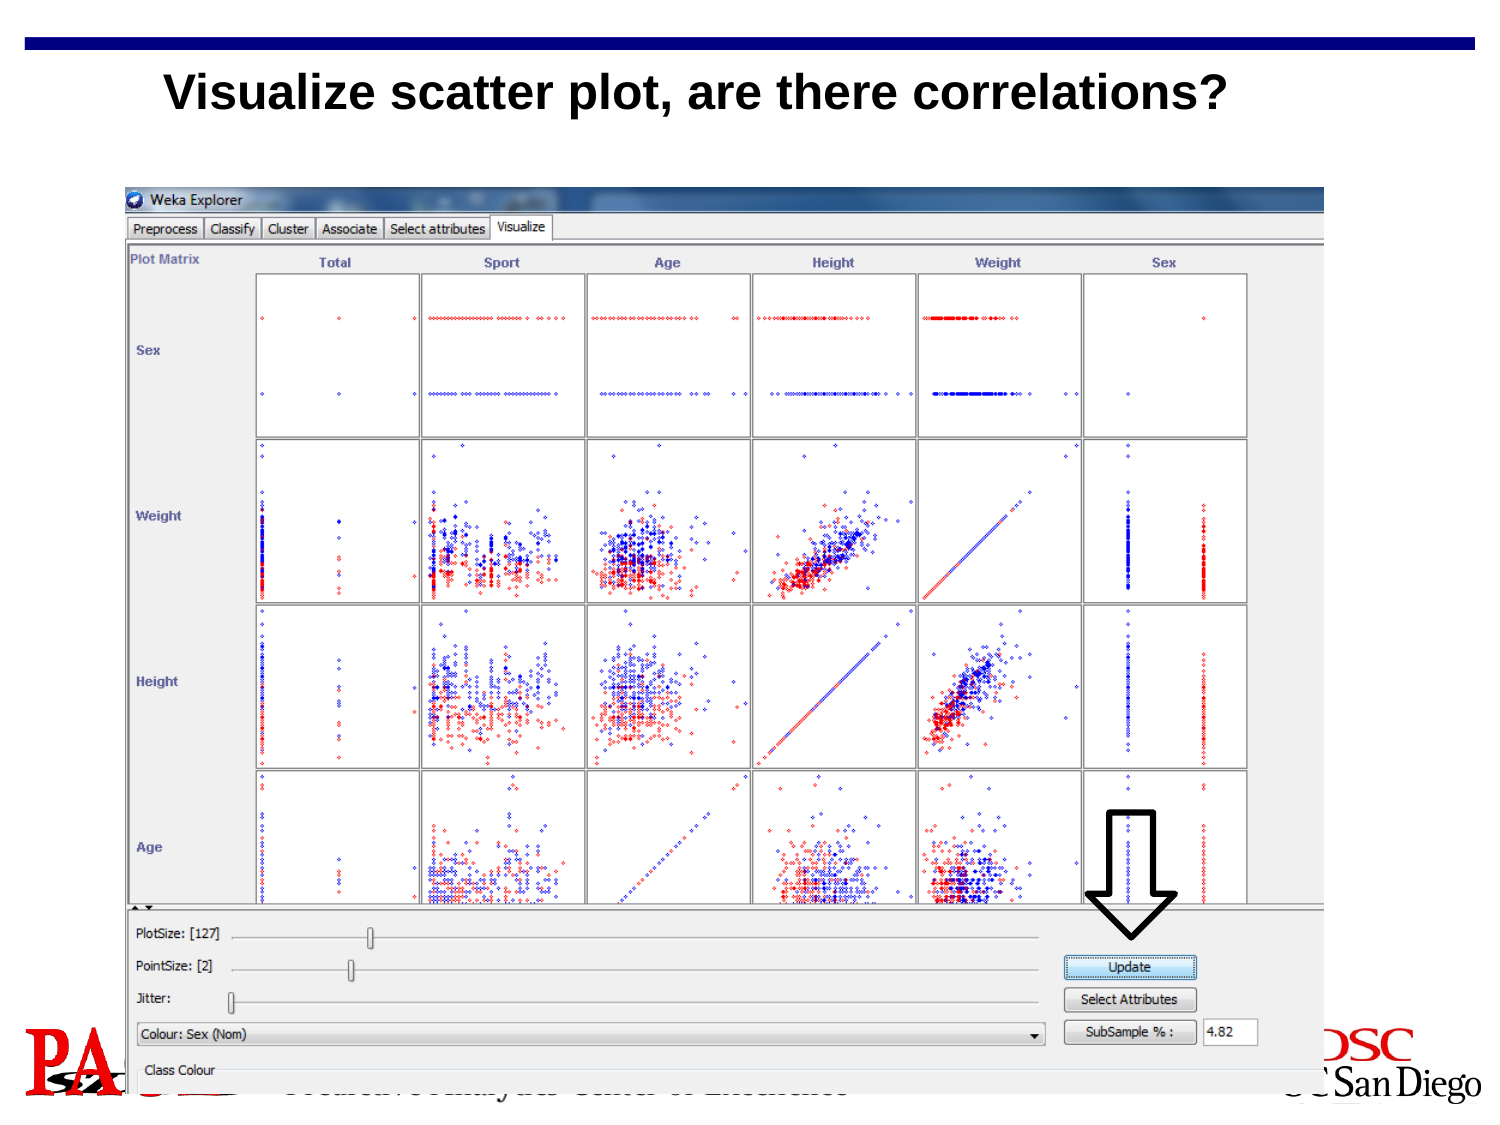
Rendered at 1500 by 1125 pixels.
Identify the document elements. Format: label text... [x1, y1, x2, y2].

text_box Visualize scatter plot, are there correlations? [148, 52, 1245, 128]
picture [25, 187, 1481, 1104]
